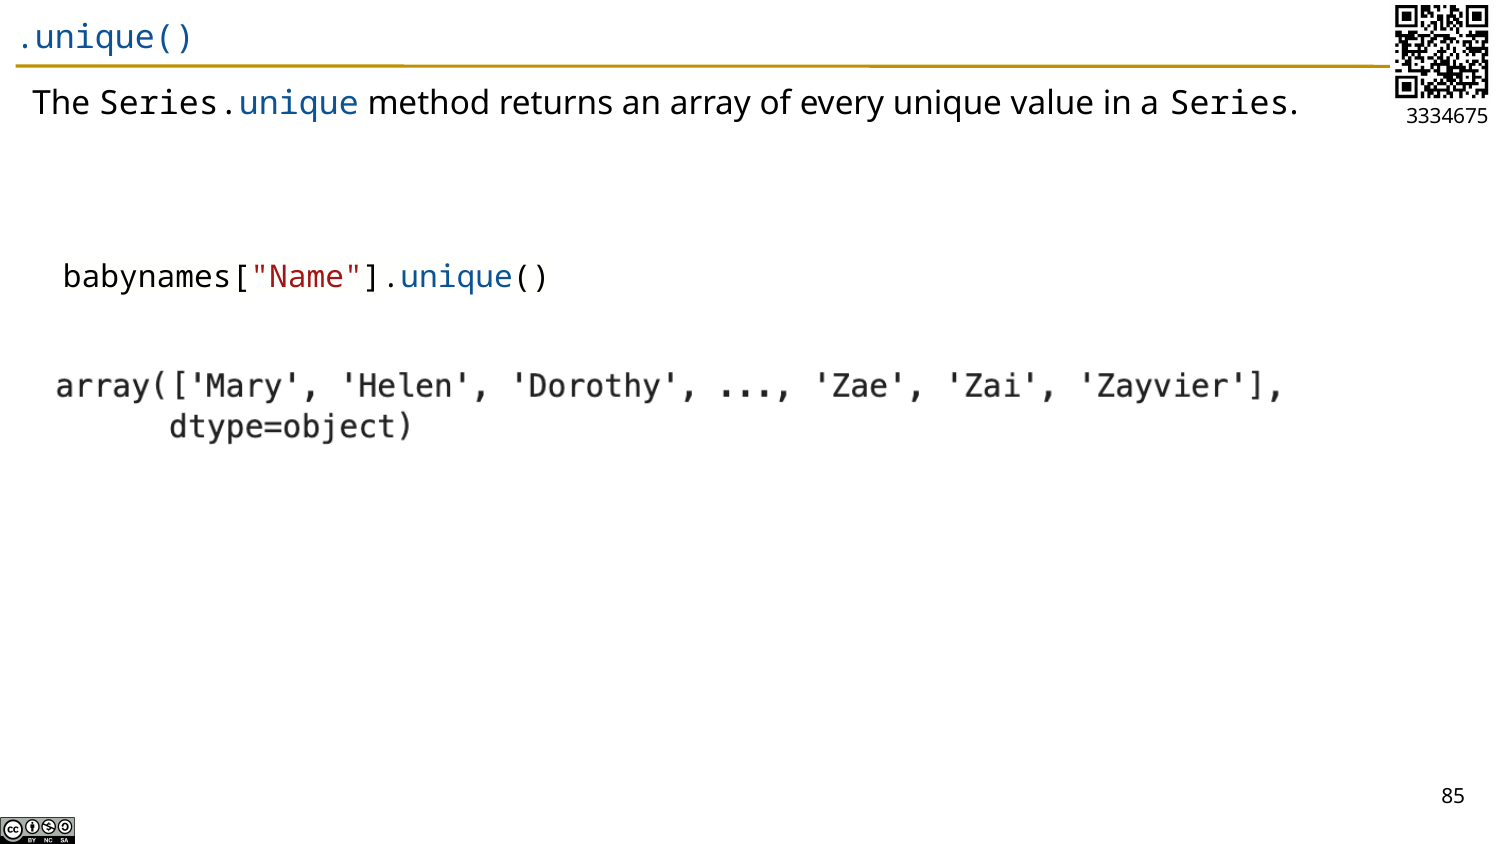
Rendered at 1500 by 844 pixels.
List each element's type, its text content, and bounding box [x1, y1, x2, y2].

slide_number 85 [1389, 764, 1480, 830]
picture [0, 817, 75, 844]
text_box babynames["Name"].unique() [47, 228, 732, 309]
list The Series.unique method returns an array of every unique value in a Series. [17, 65, 1416, 627]
picture [47, 357, 1302, 460]
picture [1398, 0, 1493, 103]
title .unique() [0, 0, 1398, 65]
